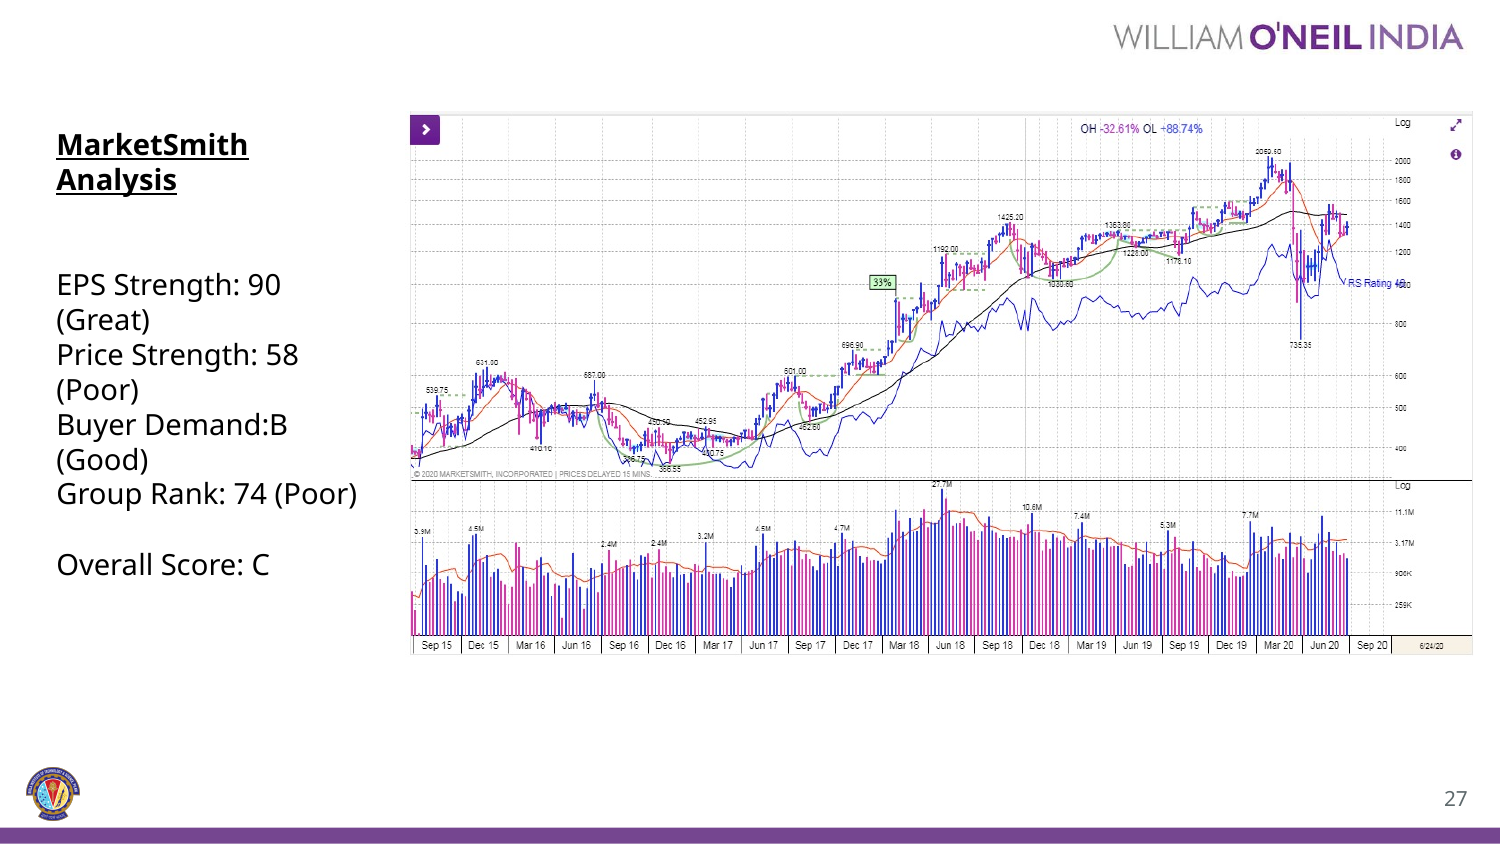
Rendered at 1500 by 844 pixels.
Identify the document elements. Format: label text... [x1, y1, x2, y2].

picture [1097, 5, 1479, 77]
text_box MarketSmith Analysis EPS Strength: 90 (Great) Price Strength: 58 (Poor) Buyer Demand:B (Good) Group Rank: 74 (Poor) Overall Score: C [41, 111, 387, 669]
picture [26, 767, 80, 821]
slide_number ‹#› [1392, 767, 1483, 833]
picture [405, 111, 1474, 657]
